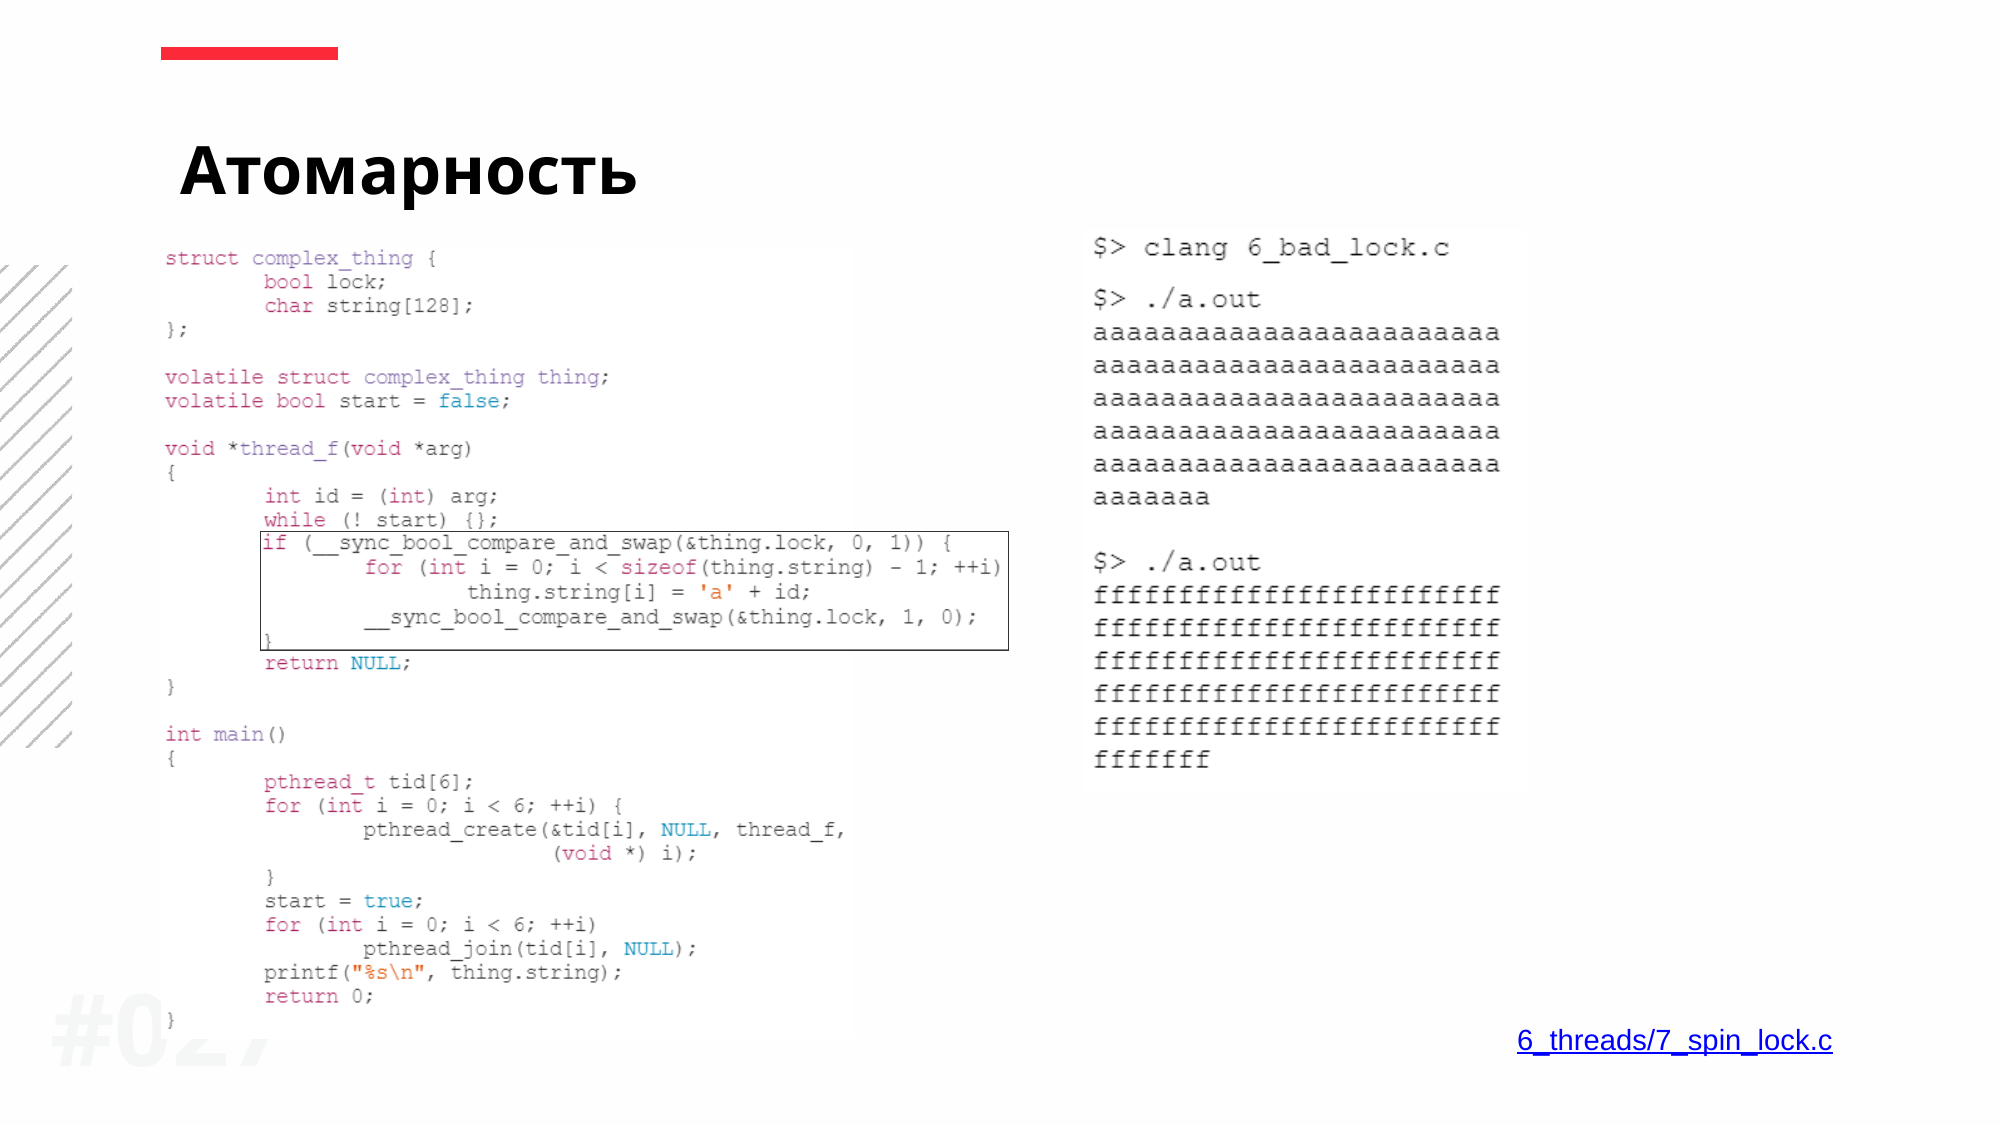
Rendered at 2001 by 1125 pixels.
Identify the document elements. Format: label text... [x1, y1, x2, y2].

slide_number #027 [35, 960, 486, 1125]
picture [0, 264, 73, 748]
text_box 6_threads/7_spin_lock.c [1502, 1013, 1849, 1064]
list Атомарность [161, 129, 1757, 265]
picture [1083, 229, 1527, 793]
picture [160, 246, 1010, 1040]
